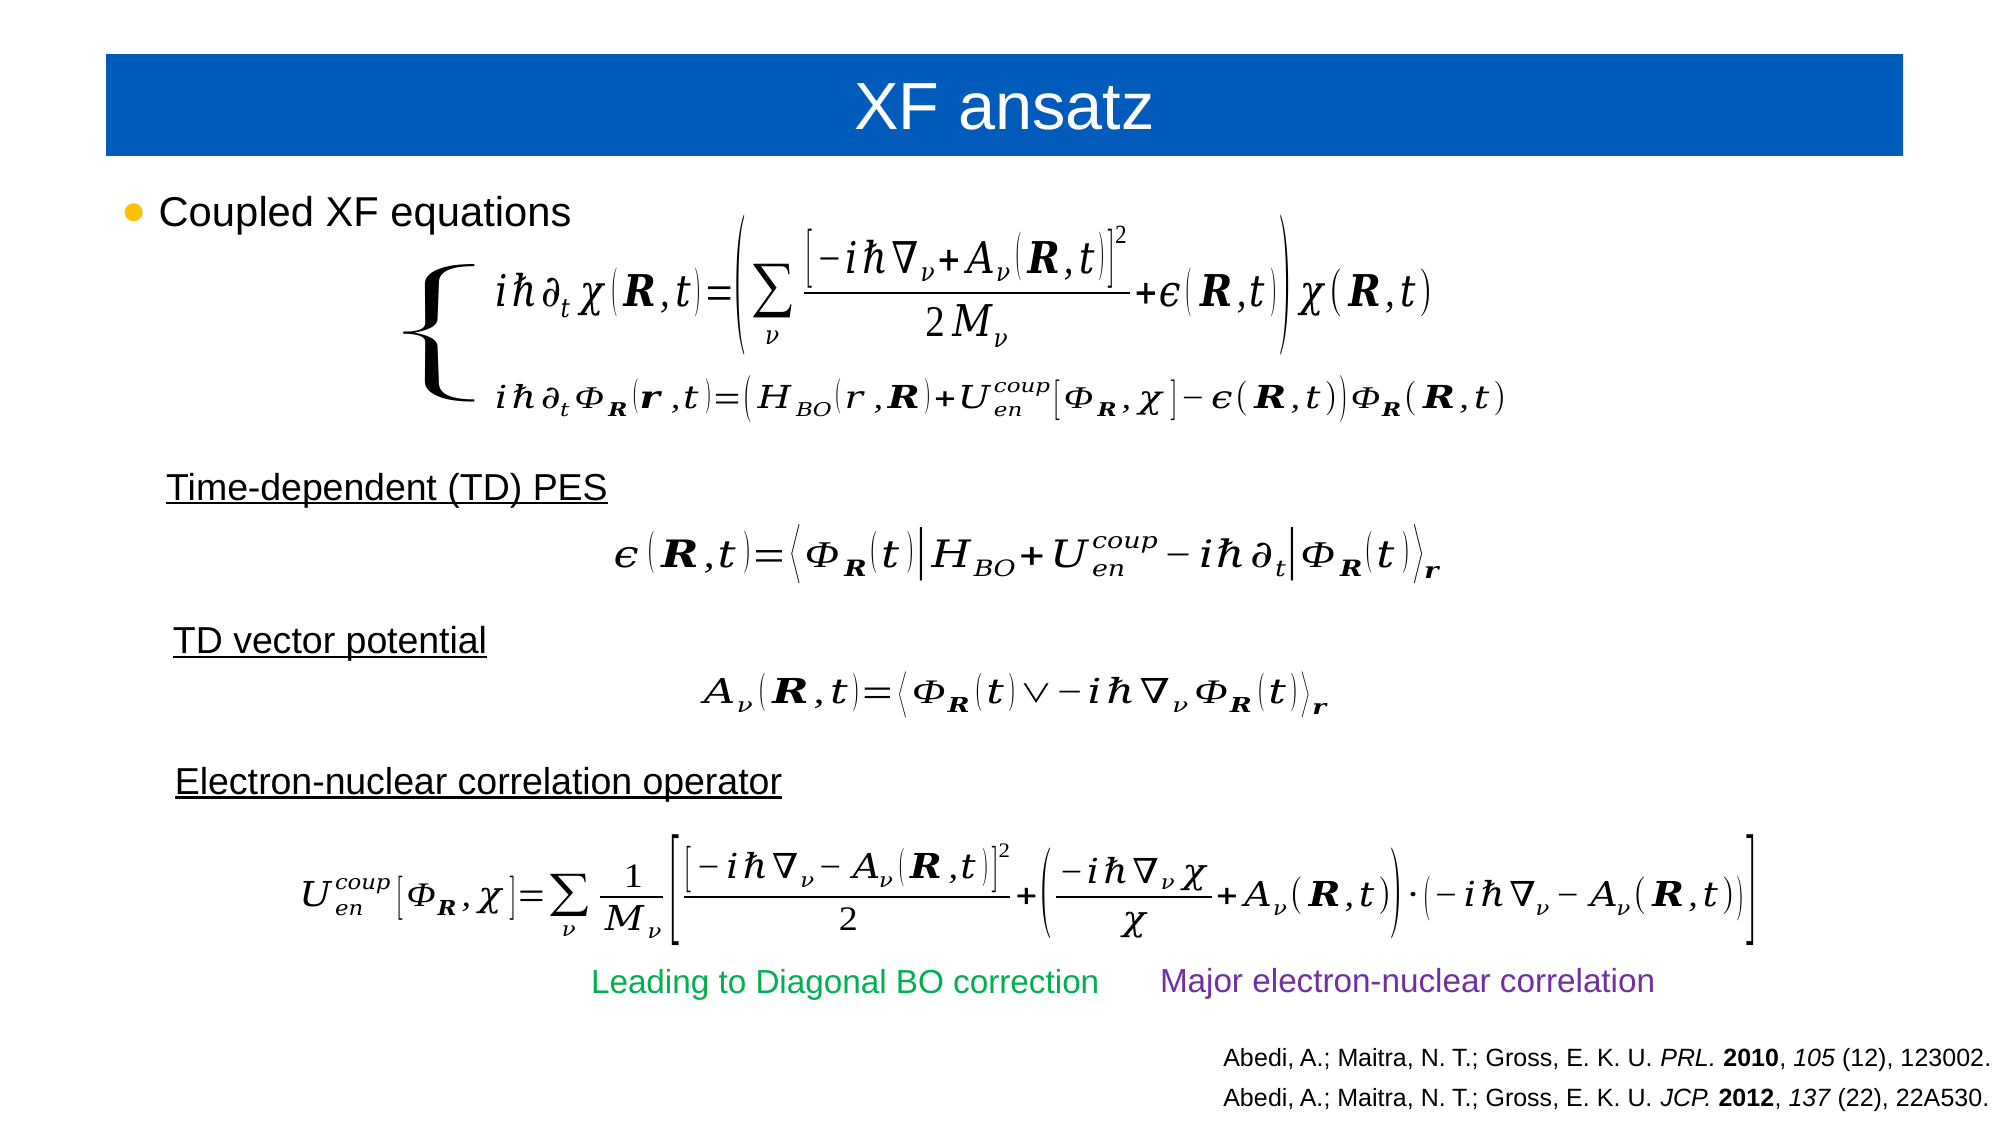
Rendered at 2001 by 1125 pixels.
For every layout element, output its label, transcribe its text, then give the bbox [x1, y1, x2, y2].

title XF ansatz [106, 37, 1904, 177]
text_box Abedi, A.; Maitra, N. T.; Gross, E. K. U. PRL. 2010, 105 (12), 123002. [1208, 1034, 2000, 1079]
list Coupled XF equations [106, 177, 1904, 1083]
text_box Major electron-nuclear correlation [1145, 951, 1672, 1007]
text_box Abedi, A.; Maitra, N. T.; Gross, E. K. U. JCP. 2012, 137 (22), 22A530. [1208, 1079, 2000, 1119]
text_box Electron-nuclear correlation operator [160, 749, 797, 810]
text_box Time-dependent (TD) PES [151, 455, 623, 516]
text_box TD vector potential [158, 608, 503, 669]
text_box Leading to Diagonal BO correction [576, 953, 1115, 1008]
